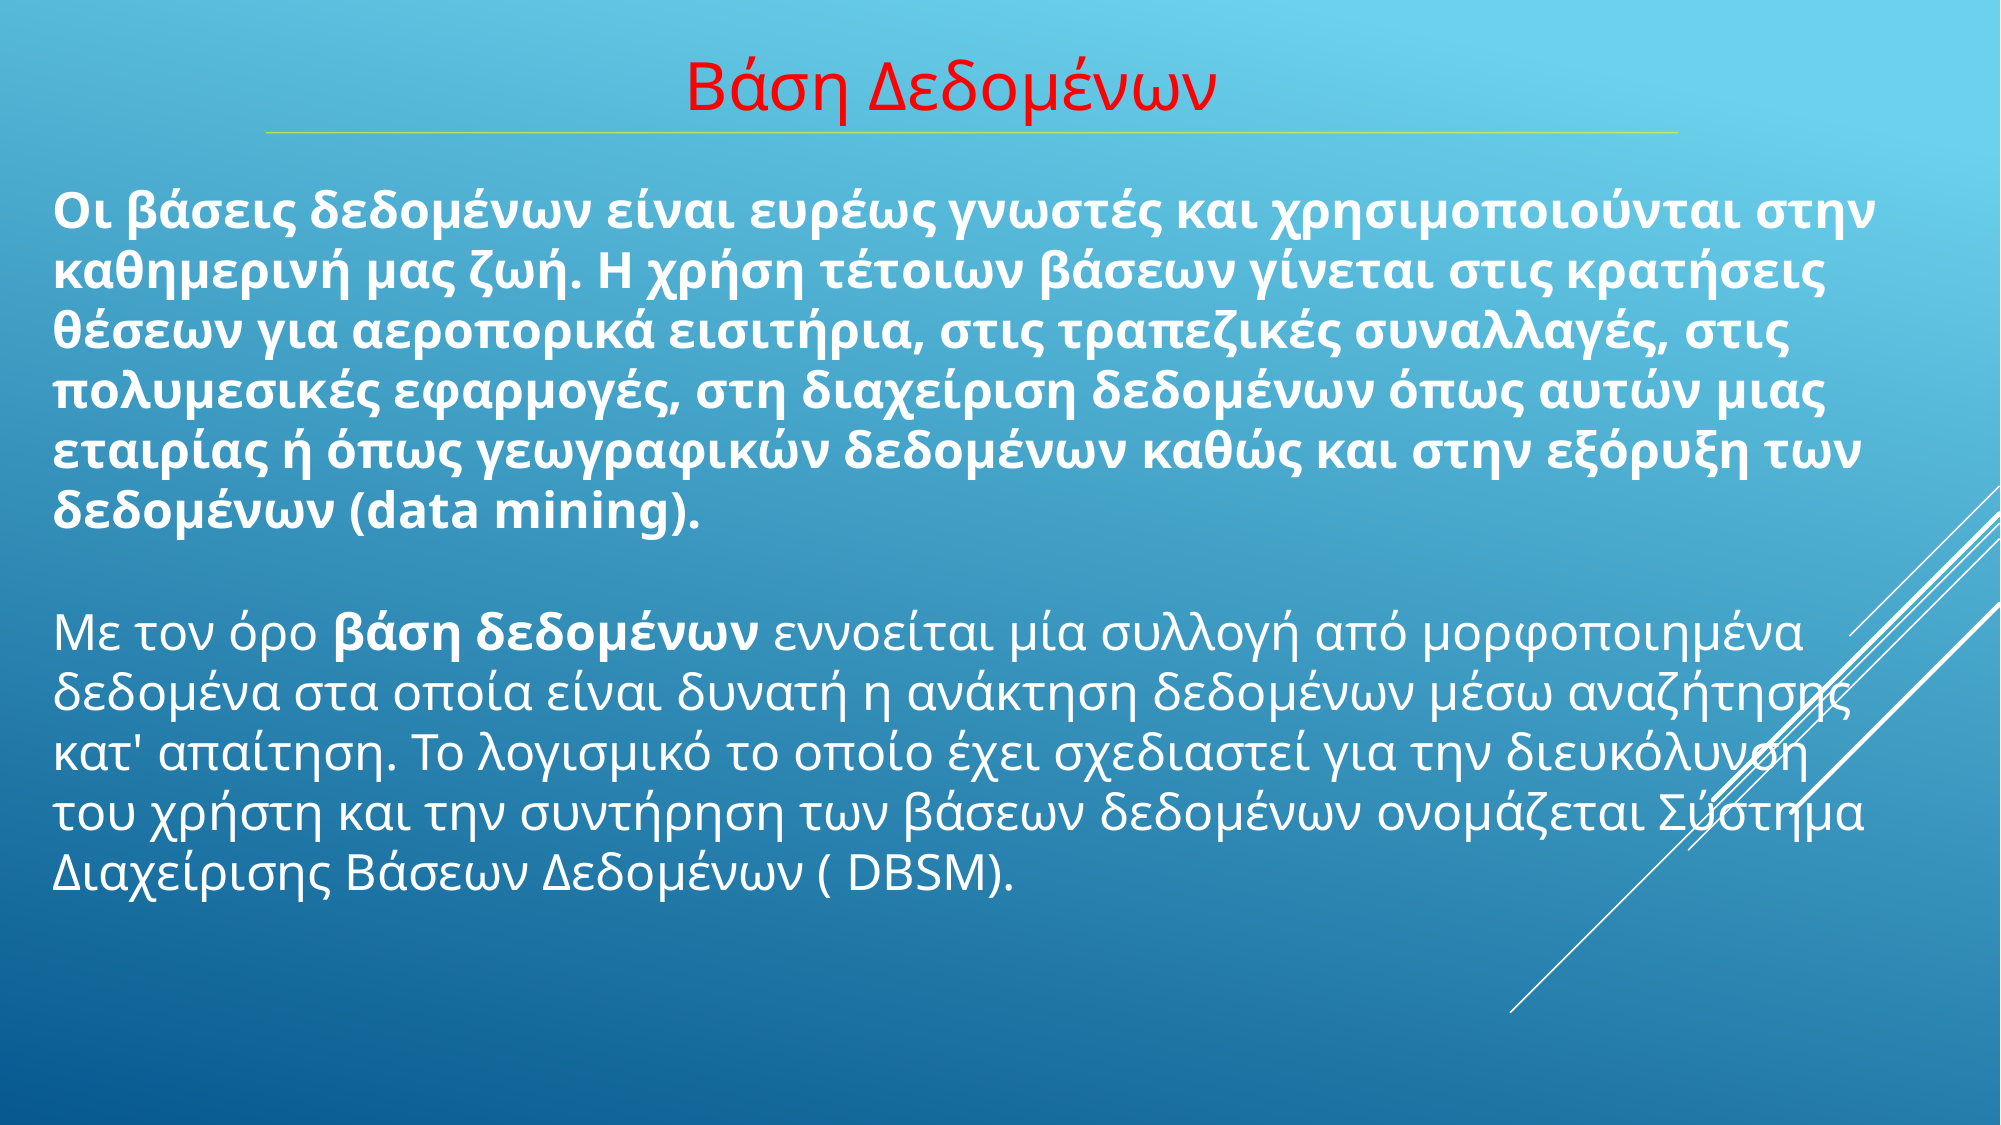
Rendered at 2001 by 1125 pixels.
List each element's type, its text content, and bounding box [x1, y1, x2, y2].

text_box Με τον όρο βάση δεδομένων εννοείται μία συλλογή από μορφοποιημένα δεδομένα στα οποία είναι δυνατή η ανάκτηση δεδομένων μέσω αναζήτησης κατ' απαίτηση. Το λογισμικό το οποίο έχει σχεδιαστεί για την διευκόλυνση του χρήστη και την συντήρηση των βάσεων δεδομένων ονομάζεται Σύστημα Διαχείρισης Βάσεων Δεδομένων ( DBSM). [37, 593, 1913, 908]
text_box Οι βάσεις δεδομένων είναι ευρέως γνωστές και χρησιμοποιούνται στην καθημερινή μας ζωή. Η χρήση τέτοιων βάσεων γίνεται στις κρατήσεις θέσεων για αεροπορικά εισιτήρια, στις τραπεζικές συναλλαγές, στις πολυμεσικές εφαρμογές, στη διαχείριση δεδομένων όπως αυτών μιας εταιρίας ή όπως γεωγραφικών δεδομένων καθώς και στην εξόρυξη των δεδομένων (data mining). [37, 171, 2000, 547]
text_box Βάση Δεδομένων [669, 36, 1368, 131]
